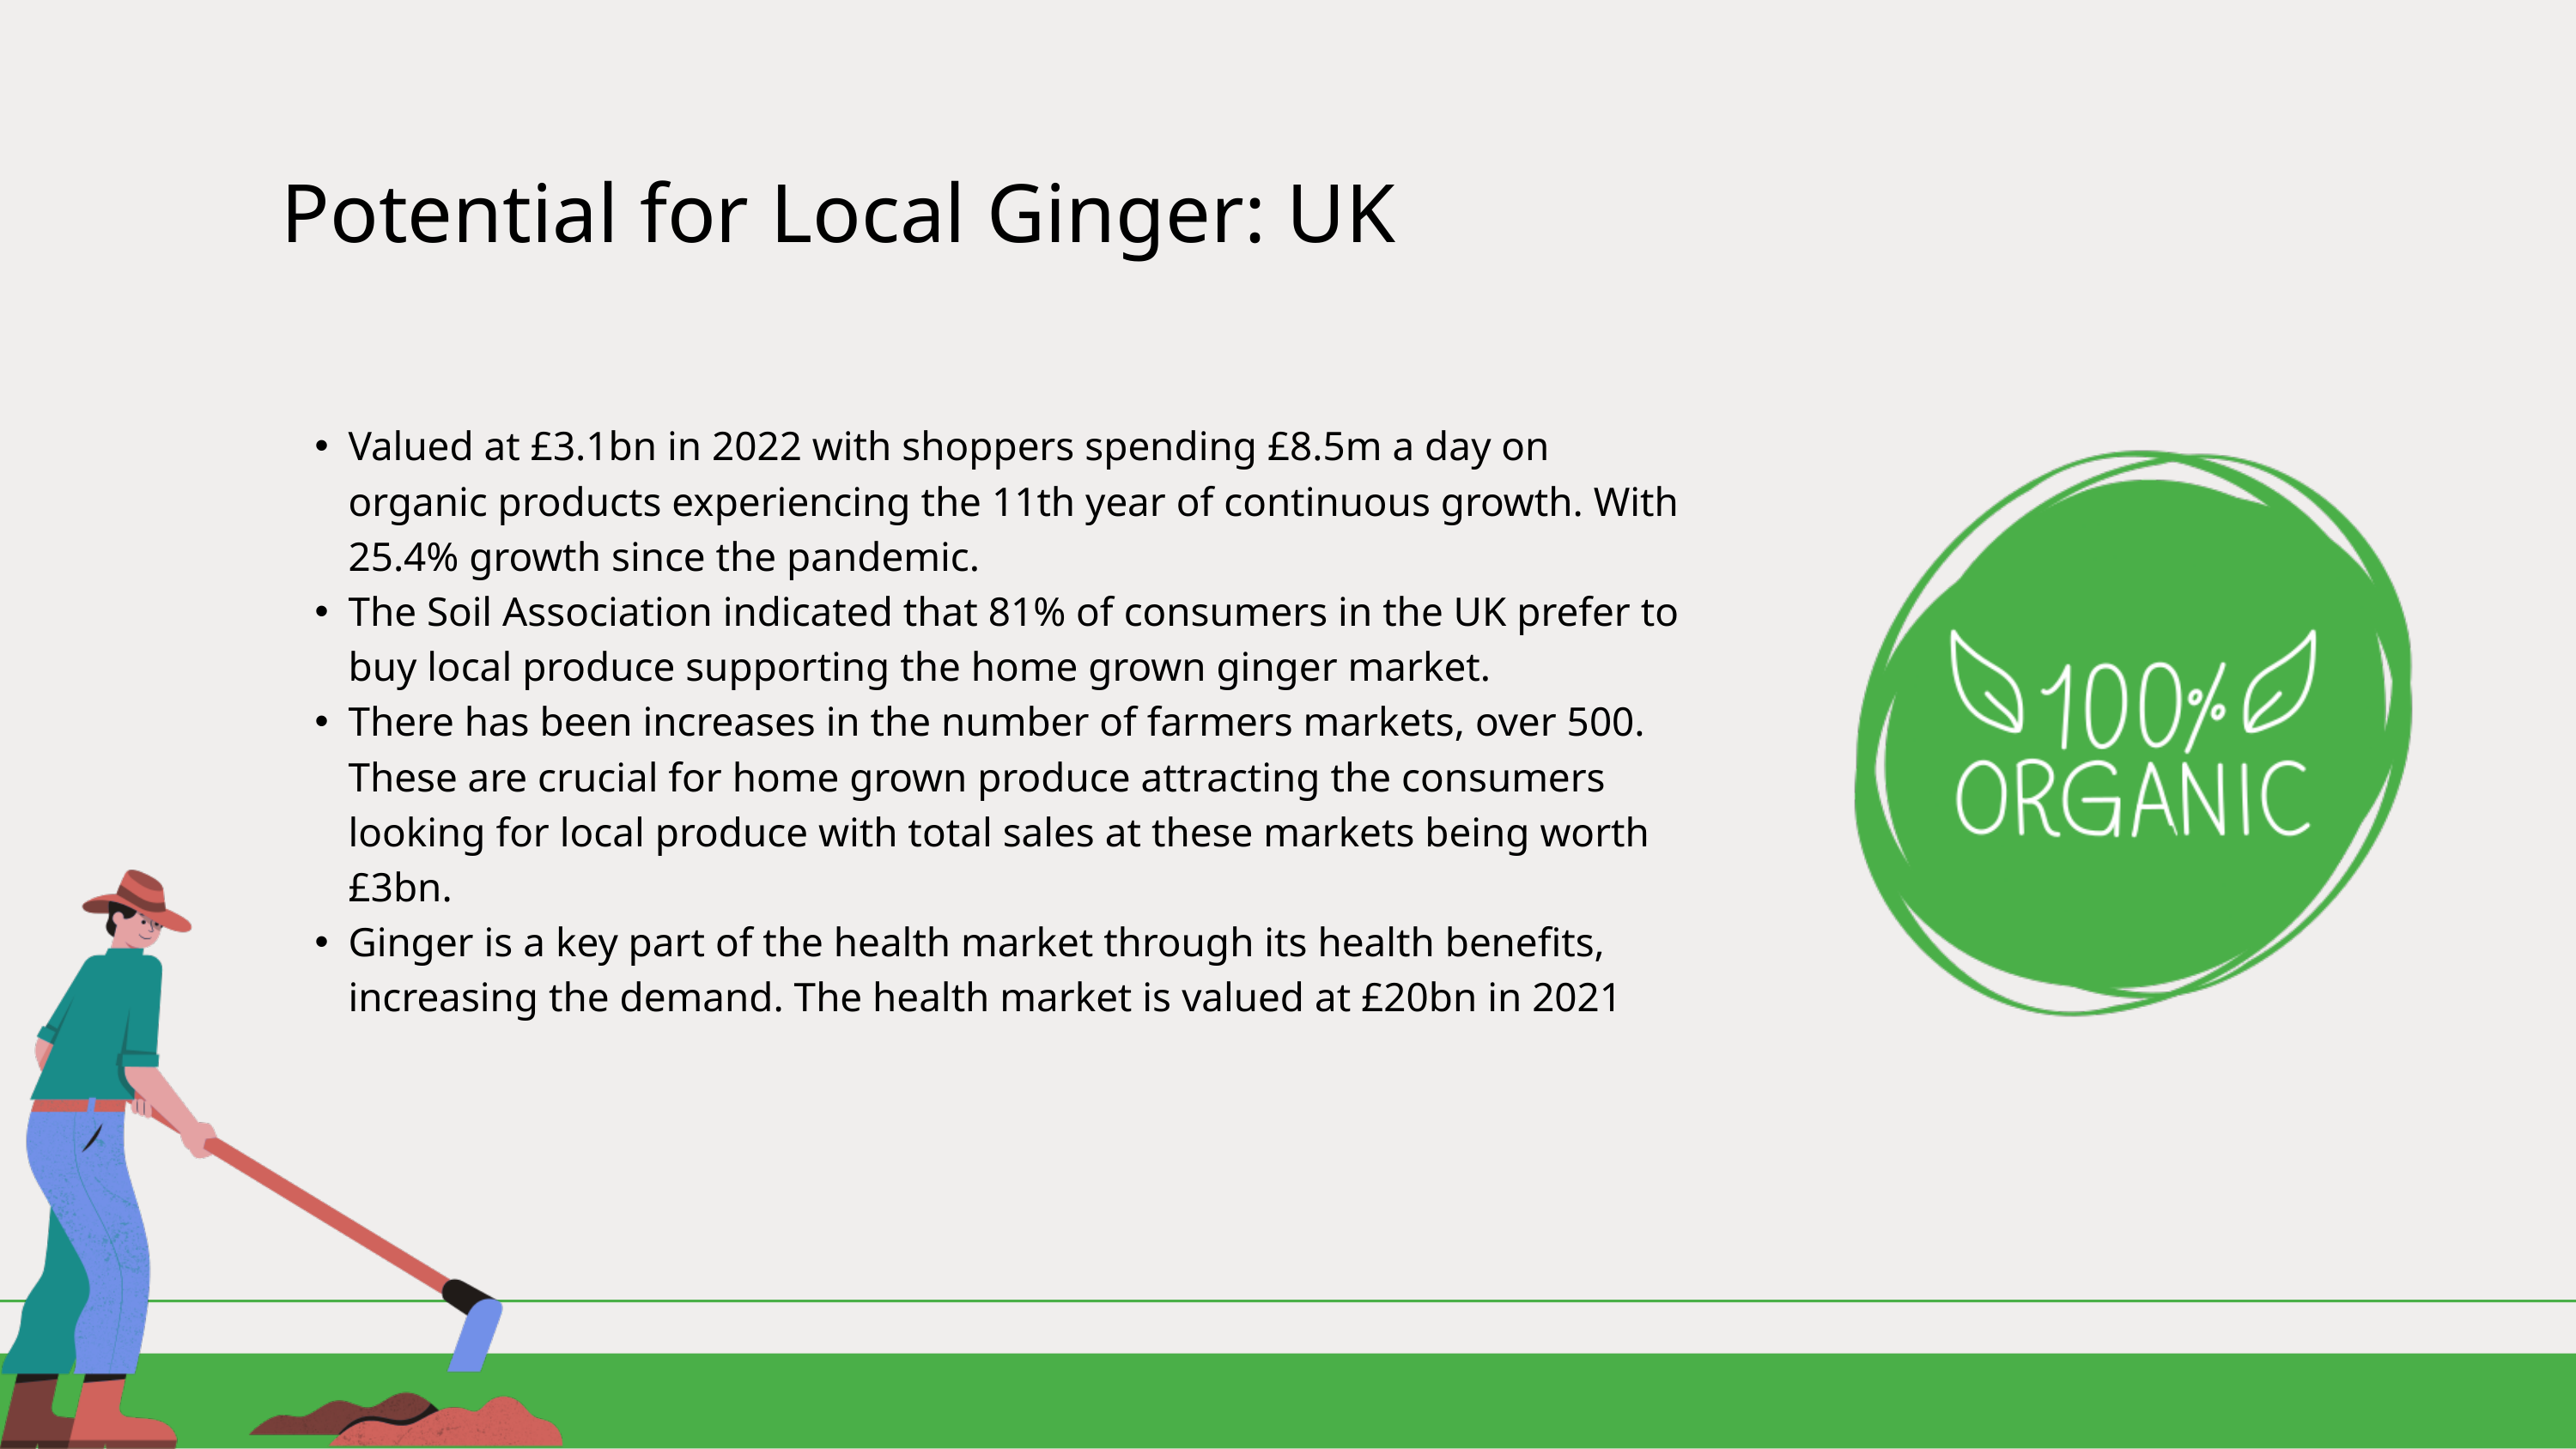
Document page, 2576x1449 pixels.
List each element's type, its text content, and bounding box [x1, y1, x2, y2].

text_box [0, 869, 563, 1449]
text_box [1818, 426, 2450, 1023]
text_box Valued at £3.1bn in 2022 with shoppers spending £8.5m a day on organic products experiencing the 11th year of continuous growth. With 25.4% growth since the pandemic. The Soil Association indicated that 81% of consumers in the UK prefer to buy local produce supporting the home grown ginger market. There has been increases in the number of farmers markets, over 500. These are crucial for home grown produce attracting the consumers looking for local produce with total sales at these markets being worth £3bn. Ginger is a key part of the health market through its health benefits, increasing the demand. The health market is valued at £20bn in 2021 [281, 413, 1694, 1076]
text_box [563, 1353, 2576, 1449]
text_box Potential for Local Ginger: UK [281, 161, 2117, 258]
